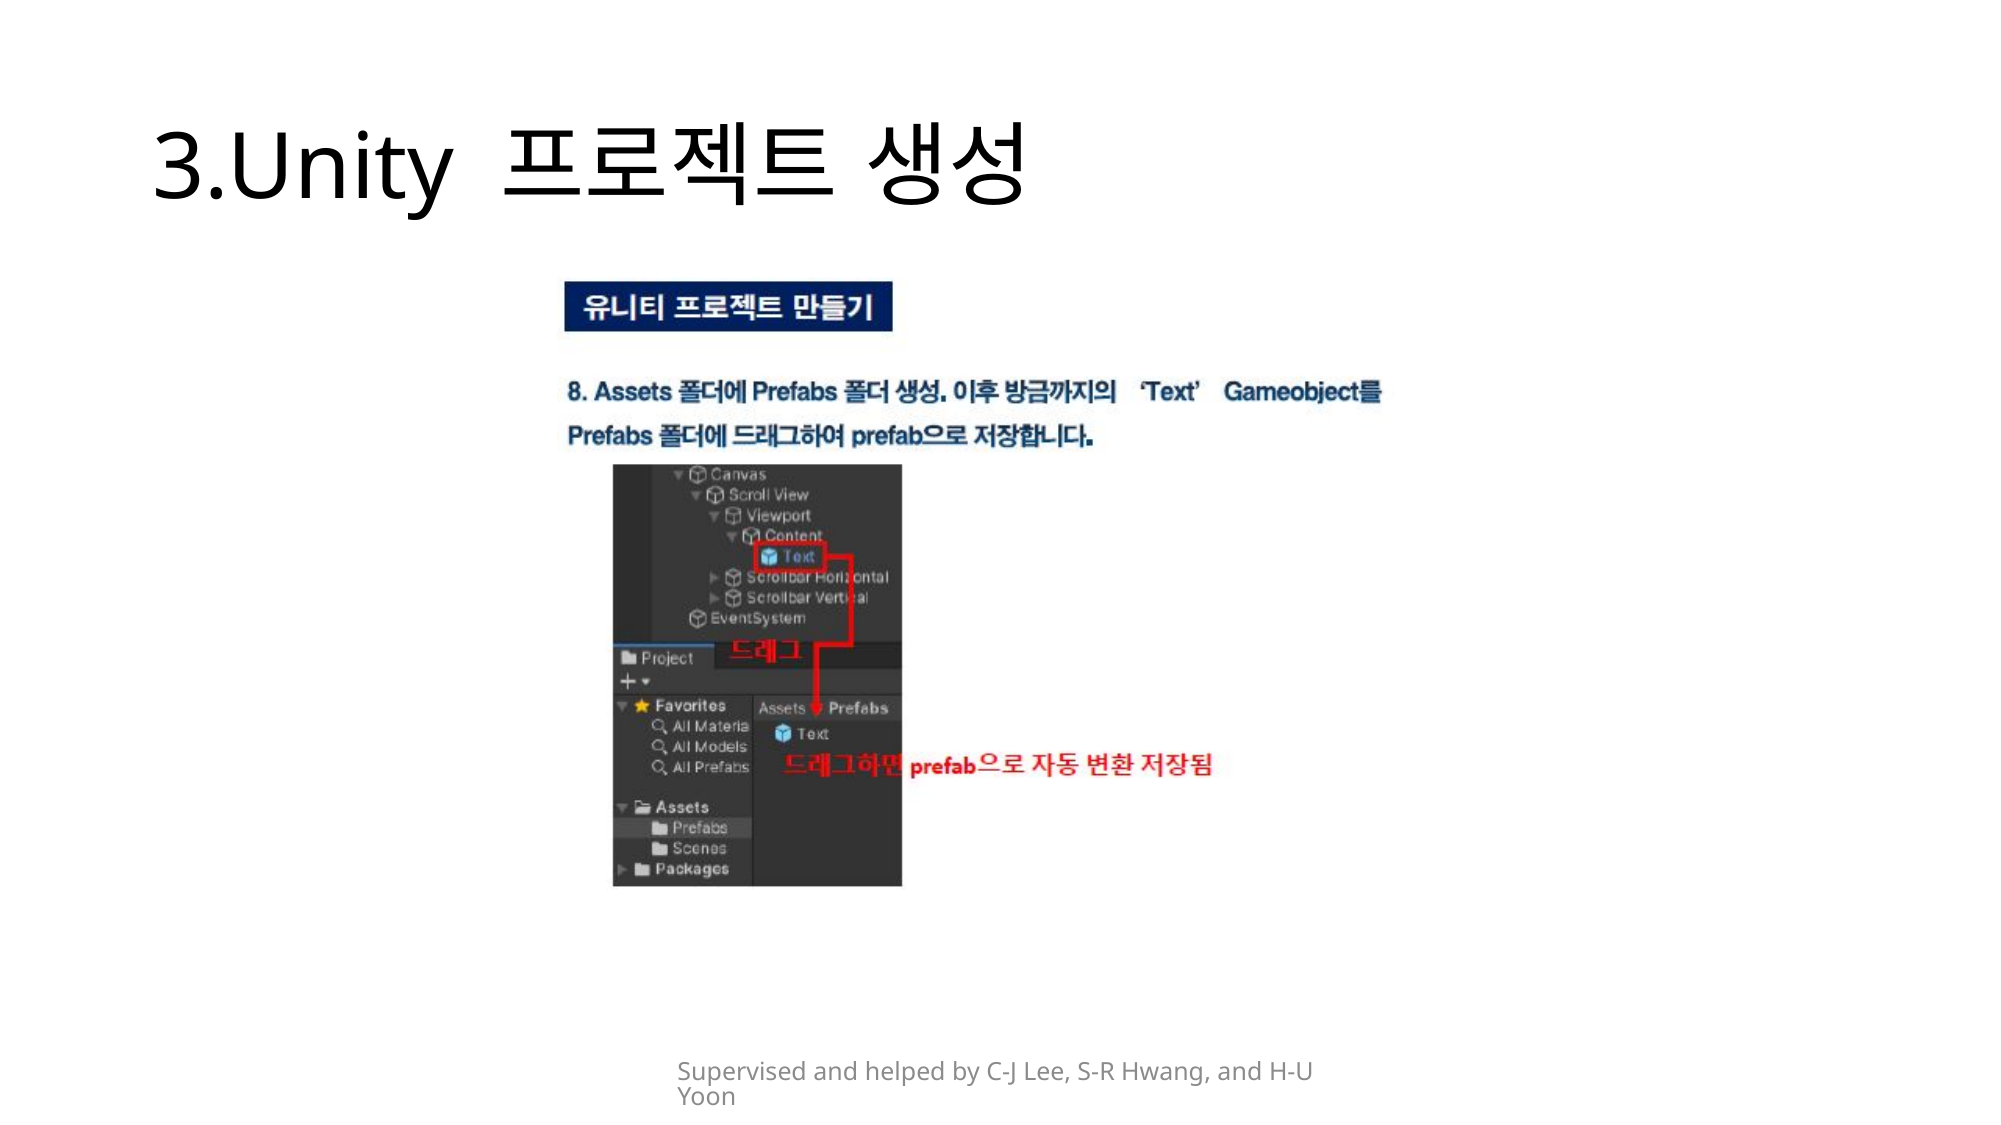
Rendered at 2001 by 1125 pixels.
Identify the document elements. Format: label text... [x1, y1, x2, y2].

title 3.Unity 프로젝트 생성 [137, 59, 1863, 278]
footer Supervised and helped by C-J Lee, S-R Hwang, and H-U Yoon [662, 1042, 1338, 1103]
picture [556, 277, 1443, 897]
